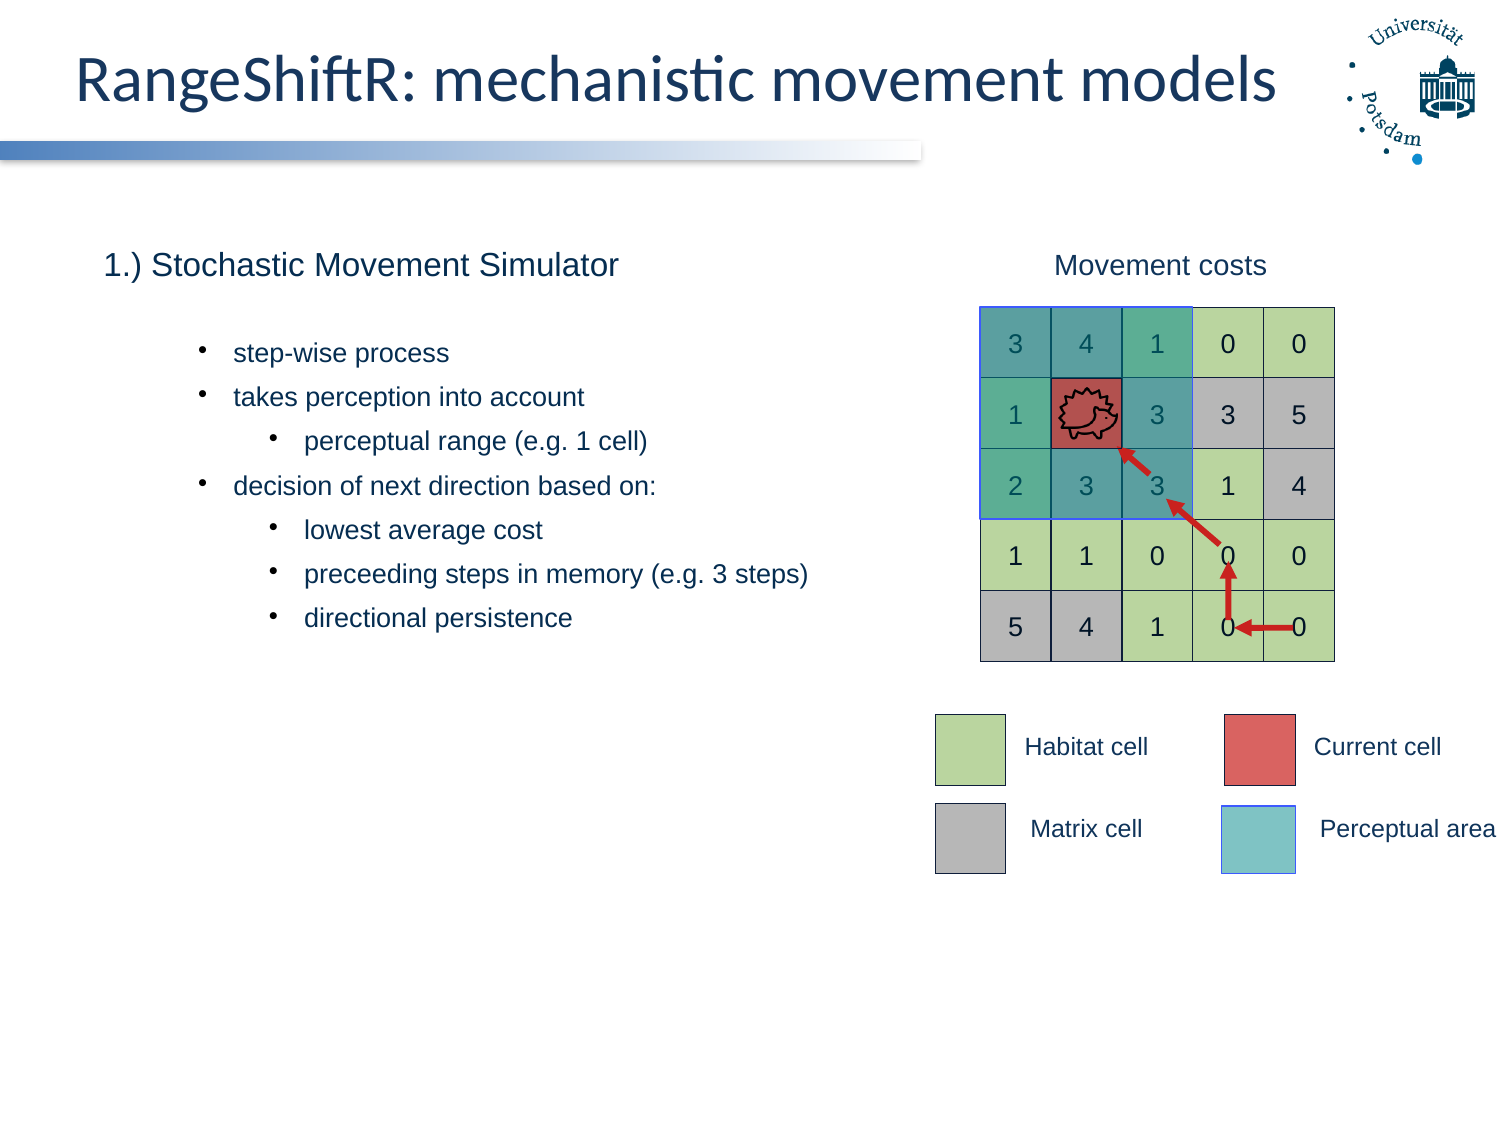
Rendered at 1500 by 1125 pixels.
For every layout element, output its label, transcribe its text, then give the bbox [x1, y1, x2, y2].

text_box [1165, 498, 1220, 545]
text_box Current cell [1299, 722, 1500, 774]
text_box RangeShiftR: mechanistic movement models [75, 33, 1425, 117]
text_box 1 [1193, 449, 1263, 519]
text_box Matrix cell [1015, 805, 1221, 856]
text_box [935, 803, 1006, 874]
text_box 0 [1122, 520, 1192, 590]
text_box 1 [1051, 520, 1122, 590]
text_box [935, 714, 1006, 786]
text_box [1221, 805, 1296, 874]
text_box 4 [1051, 590, 1122, 662]
picture [1427, 79, 1469, 110]
text_box [980, 307, 1193, 520]
text_box 3 [1193, 377, 1264, 449]
text_box 5 [980, 590, 1051, 662]
text_box 0 [1192, 519, 1263, 590]
text_box [1121, 448, 1150, 475]
text_box Movement costs [1039, 238, 1299, 295]
text_box 4 [1263, 448, 1335, 520]
text_box [1222, 561, 1235, 621]
text_box 0 [1263, 307, 1335, 377]
text_box 0 [1193, 307, 1263, 377]
text_box [1233, 621, 1294, 635]
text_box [1050, 377, 1122, 449]
text_box 1 [1122, 590, 1192, 662]
text_box 0 [1192, 590, 1263, 662]
text_box Habitat cell [1009, 722, 1224, 774]
text_box 1 [980, 520, 1051, 590]
picture [1338, 111, 1475, 166]
text_box 5 [1264, 377, 1335, 448]
text_box Perceptual area [1305, 805, 1500, 856]
text_box step-wise process takes perception into account perceptual range (e.g. 1 cell) decision of next direction based on: lowest average cost preceeding steps in memory (e.g. 3 steps) directional persistence [183, 327, 862, 641]
text_box 0 [1263, 590, 1335, 662]
text_box 0 [1263, 520, 1335, 590]
text_box [1224, 714, 1296, 786]
picture [1338, 18, 1475, 73]
text_box 1.) Stochastic Movement Simulator [88, 236, 650, 291]
